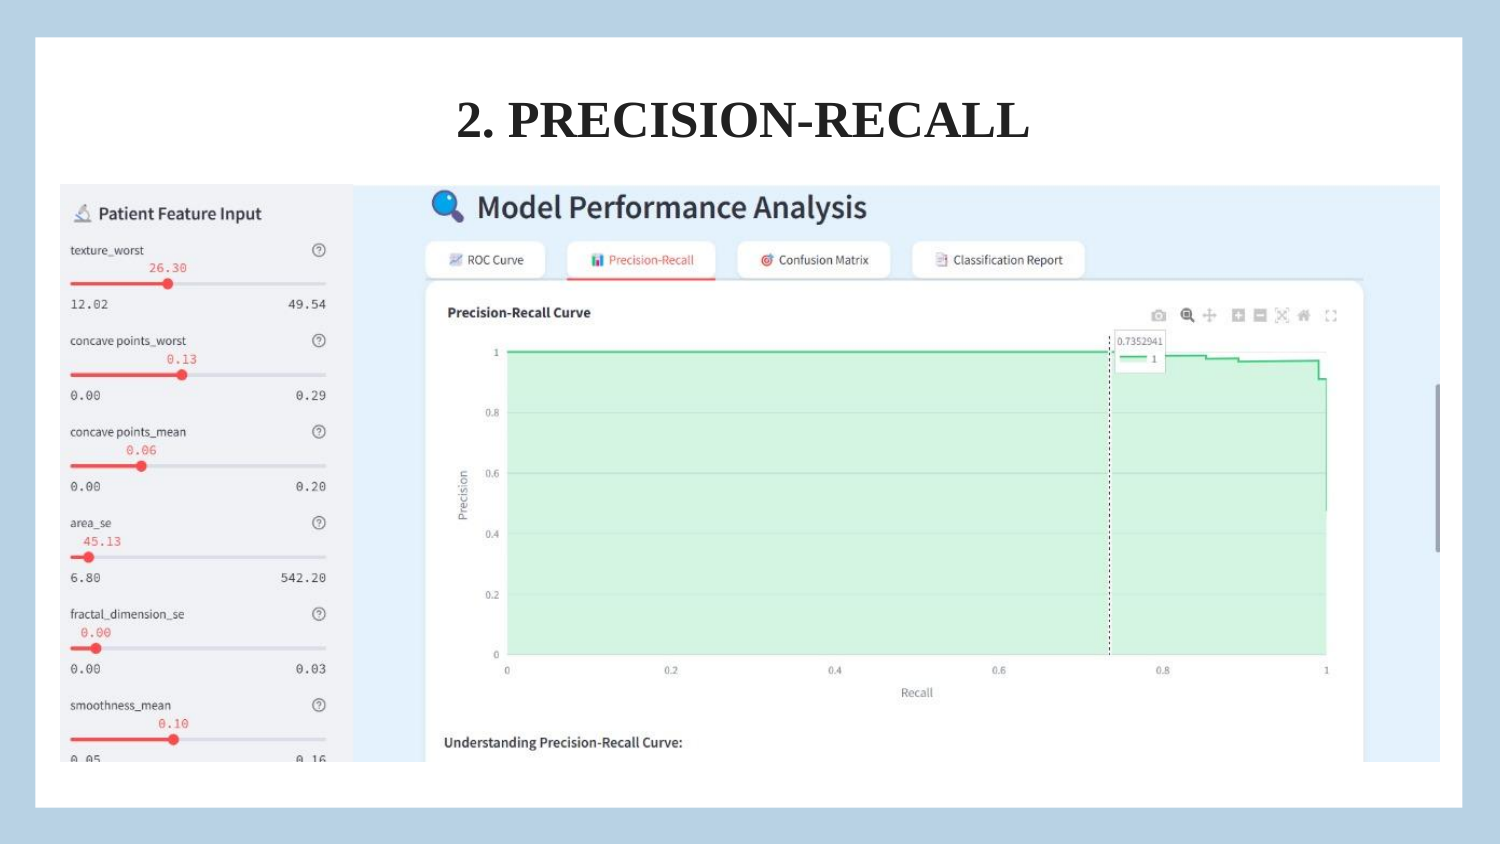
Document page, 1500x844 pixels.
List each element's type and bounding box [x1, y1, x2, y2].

picture [59, 183, 1441, 762]
text_box [0, 0, 1500, 844]
